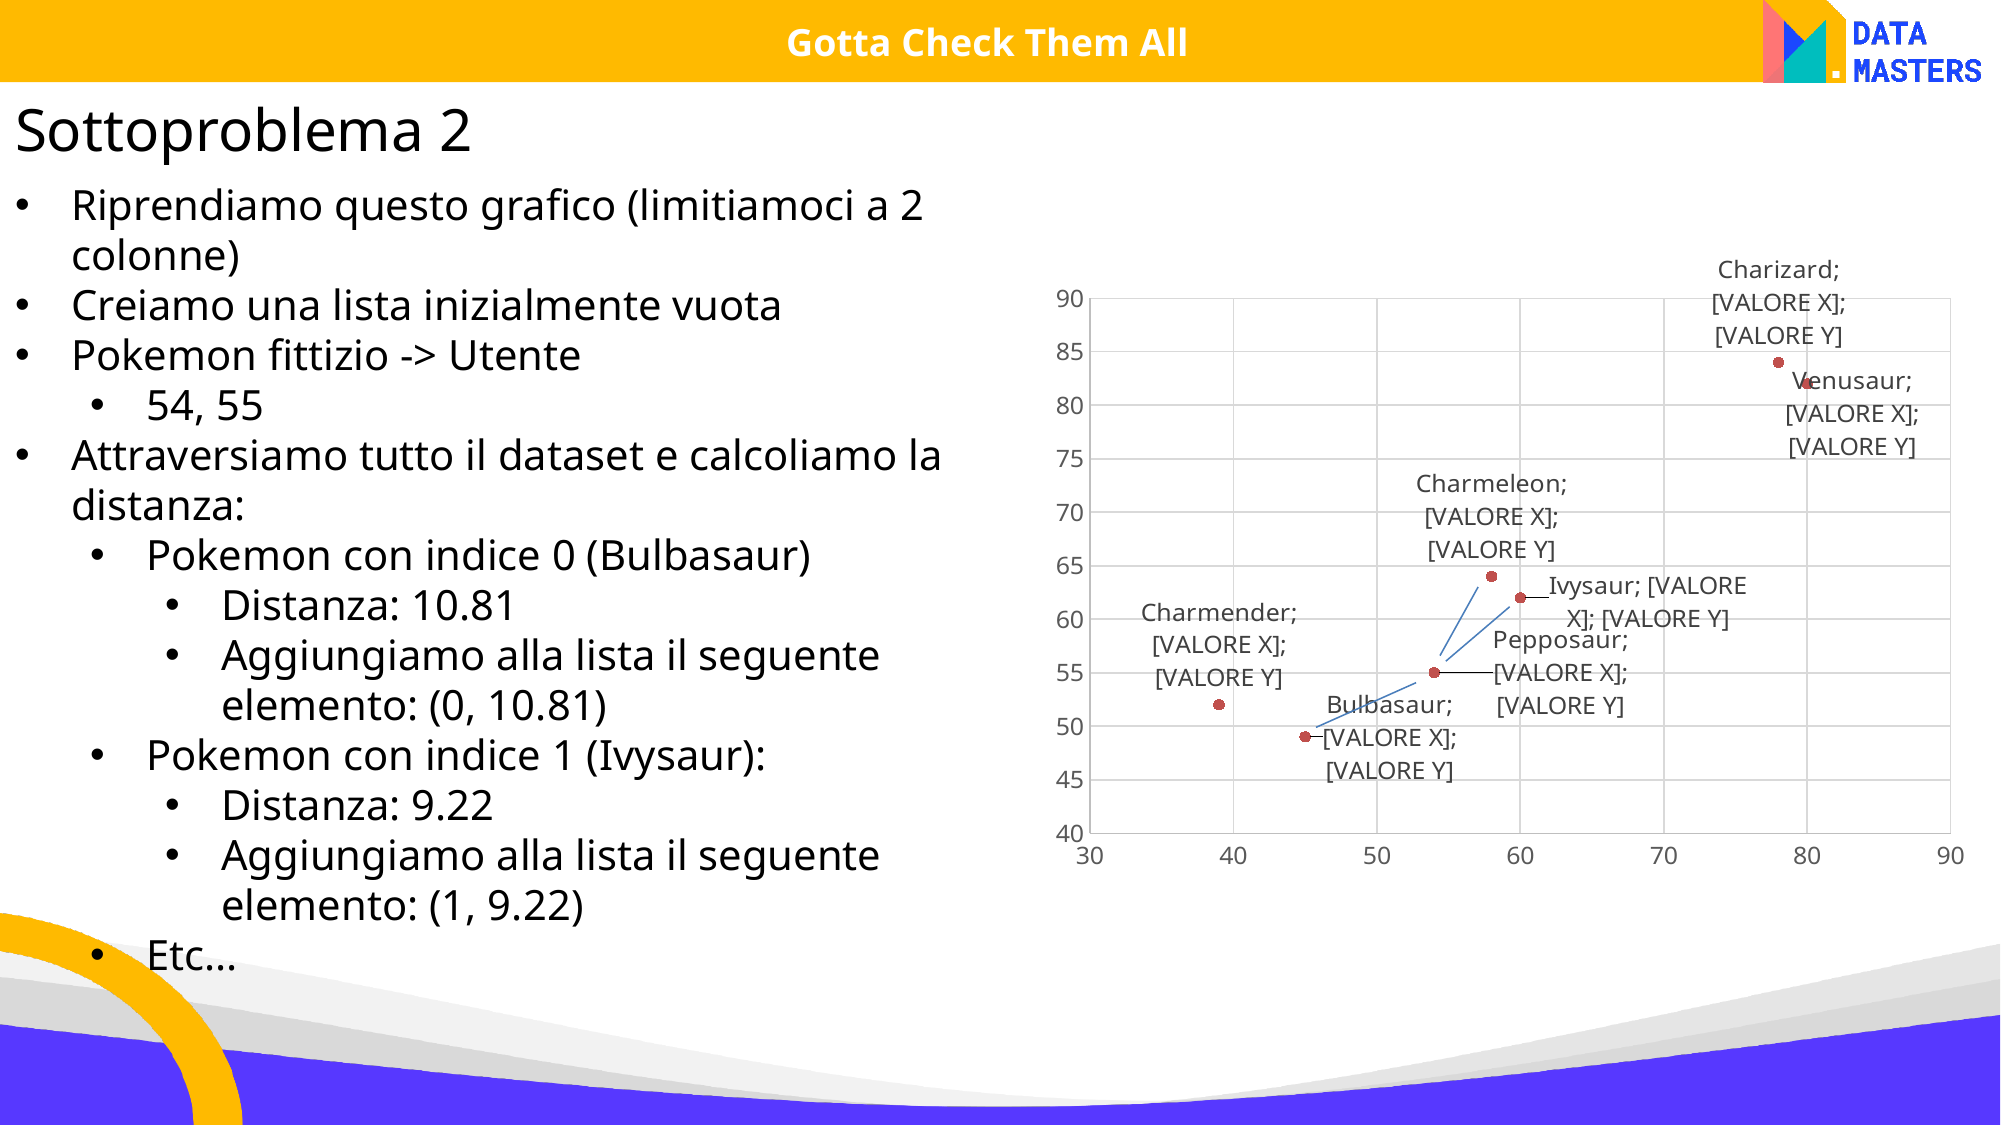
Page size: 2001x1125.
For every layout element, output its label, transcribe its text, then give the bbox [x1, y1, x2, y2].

text_box Riprendiamo questo grafico (limitiamoci a 2 colonne) Creiamo una lista inizialmente vuota Pokemon fittizio -> Utente 54, 55 Attraversiamo tutto il dataset e calcoliamo la distanza: Pokemon con indice 0 (Bulbasaur) Distanza: 10.81 Aggiungiamo alla lista il seguente elemento: (0, 10.81) Pokemon con indice 1 (Ivysaur): Distanza: 9.22 Aggiungiamo alla lista il seguente elemento: (1, 9.22) Etc... [0, 171, 965, 987]
text_box Gotta Check Them All [242, 11, 1743, 72]
picture [0, 896, 2001, 1125]
text_box Sottoproblema 2 [0, 85, 1445, 171]
chart [1045, 252, 1975, 873]
picture [1763, 0, 1983, 90]
